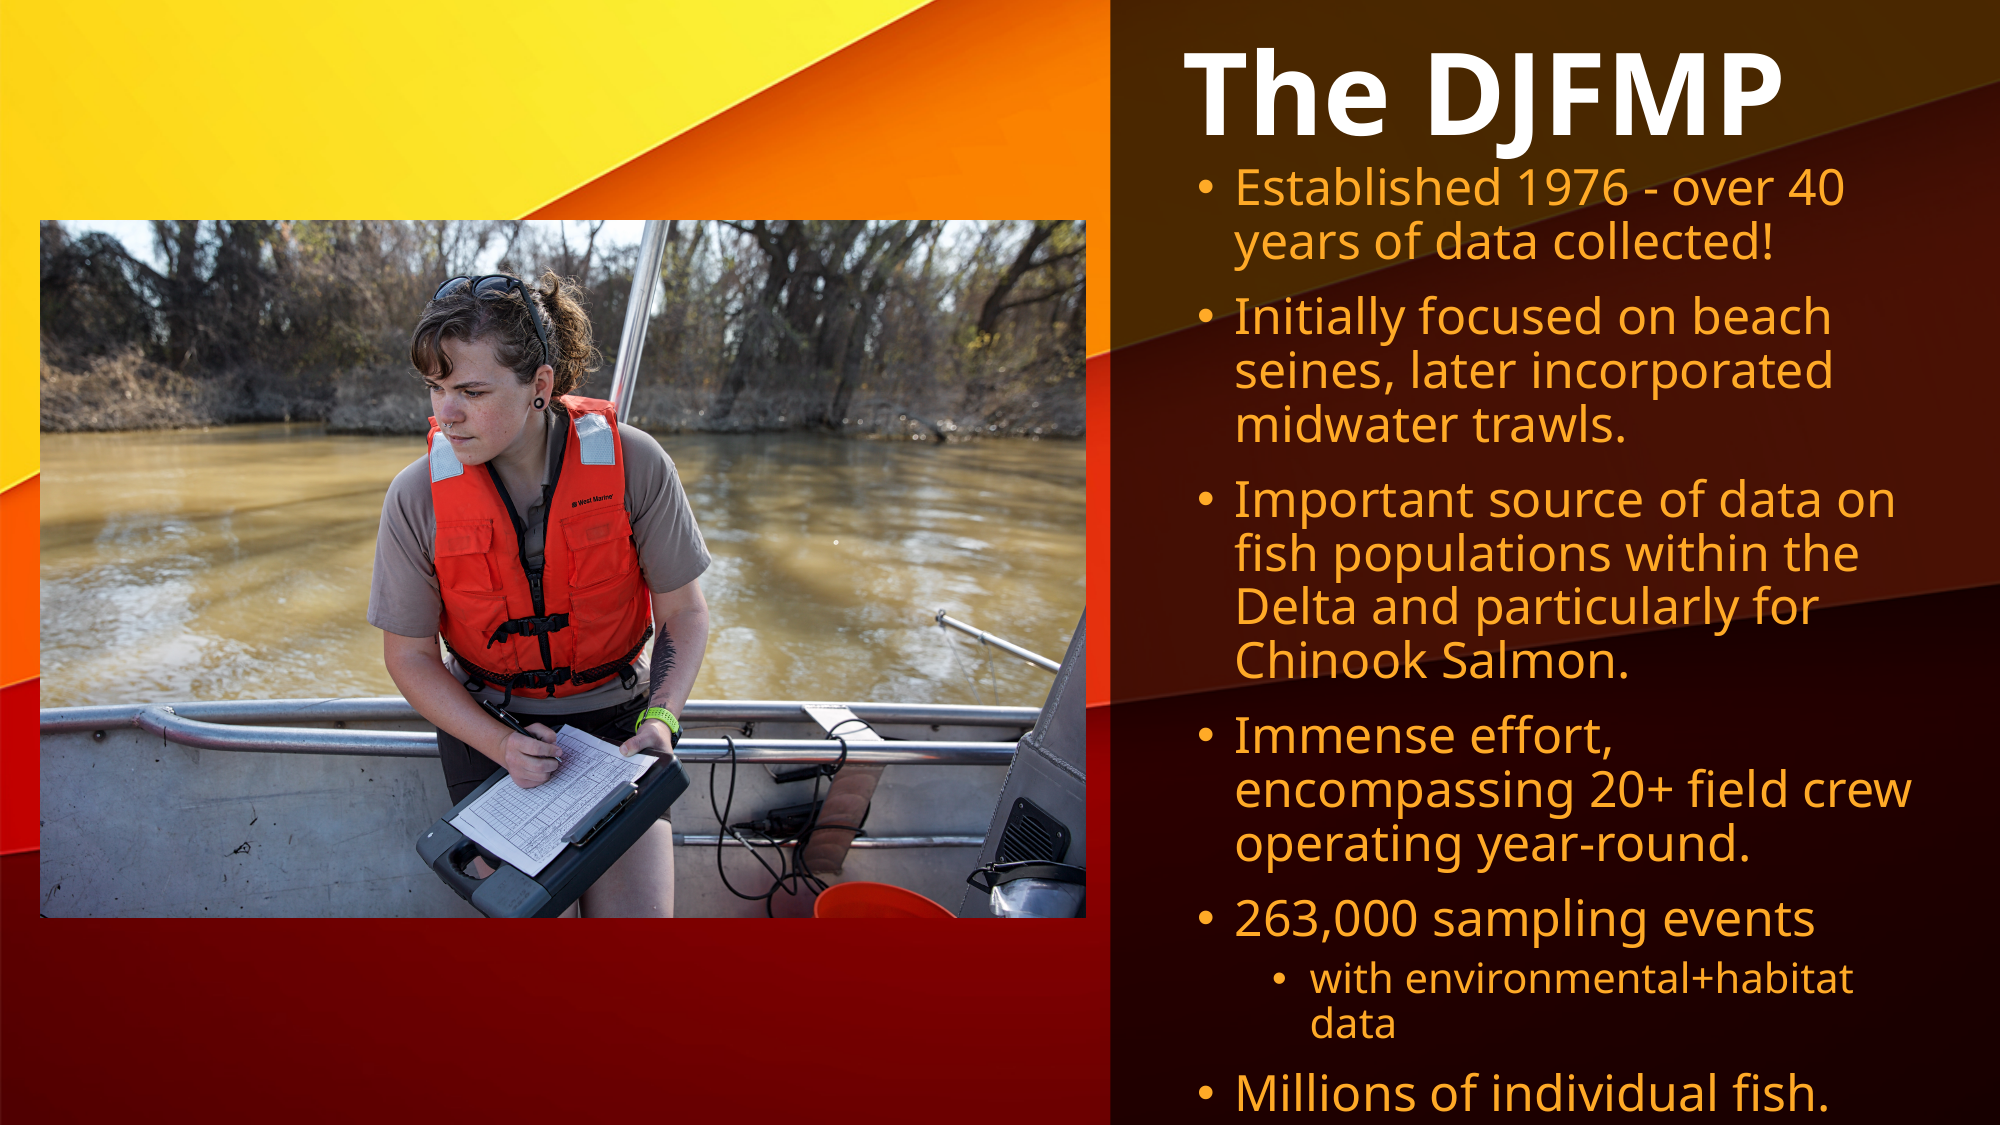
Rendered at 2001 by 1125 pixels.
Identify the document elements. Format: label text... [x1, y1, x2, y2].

picture [0, 0, 2000, 1125]
text_box Established 1976 - over 40 years of data collected! Initially focused on beach seines, later incorporated midwater trawls. Important source of data on fish populations within the Delta and particularly for Chinook Salmon. Immense effort, encompassing 20+ field crew operating year-round. 263,000 sampling events with environmental+habitat data Millions of individual fish. Lots of data! [1182, 298, 1939, 1021]
title The DJFMP [1182, 12, 2000, 298]
